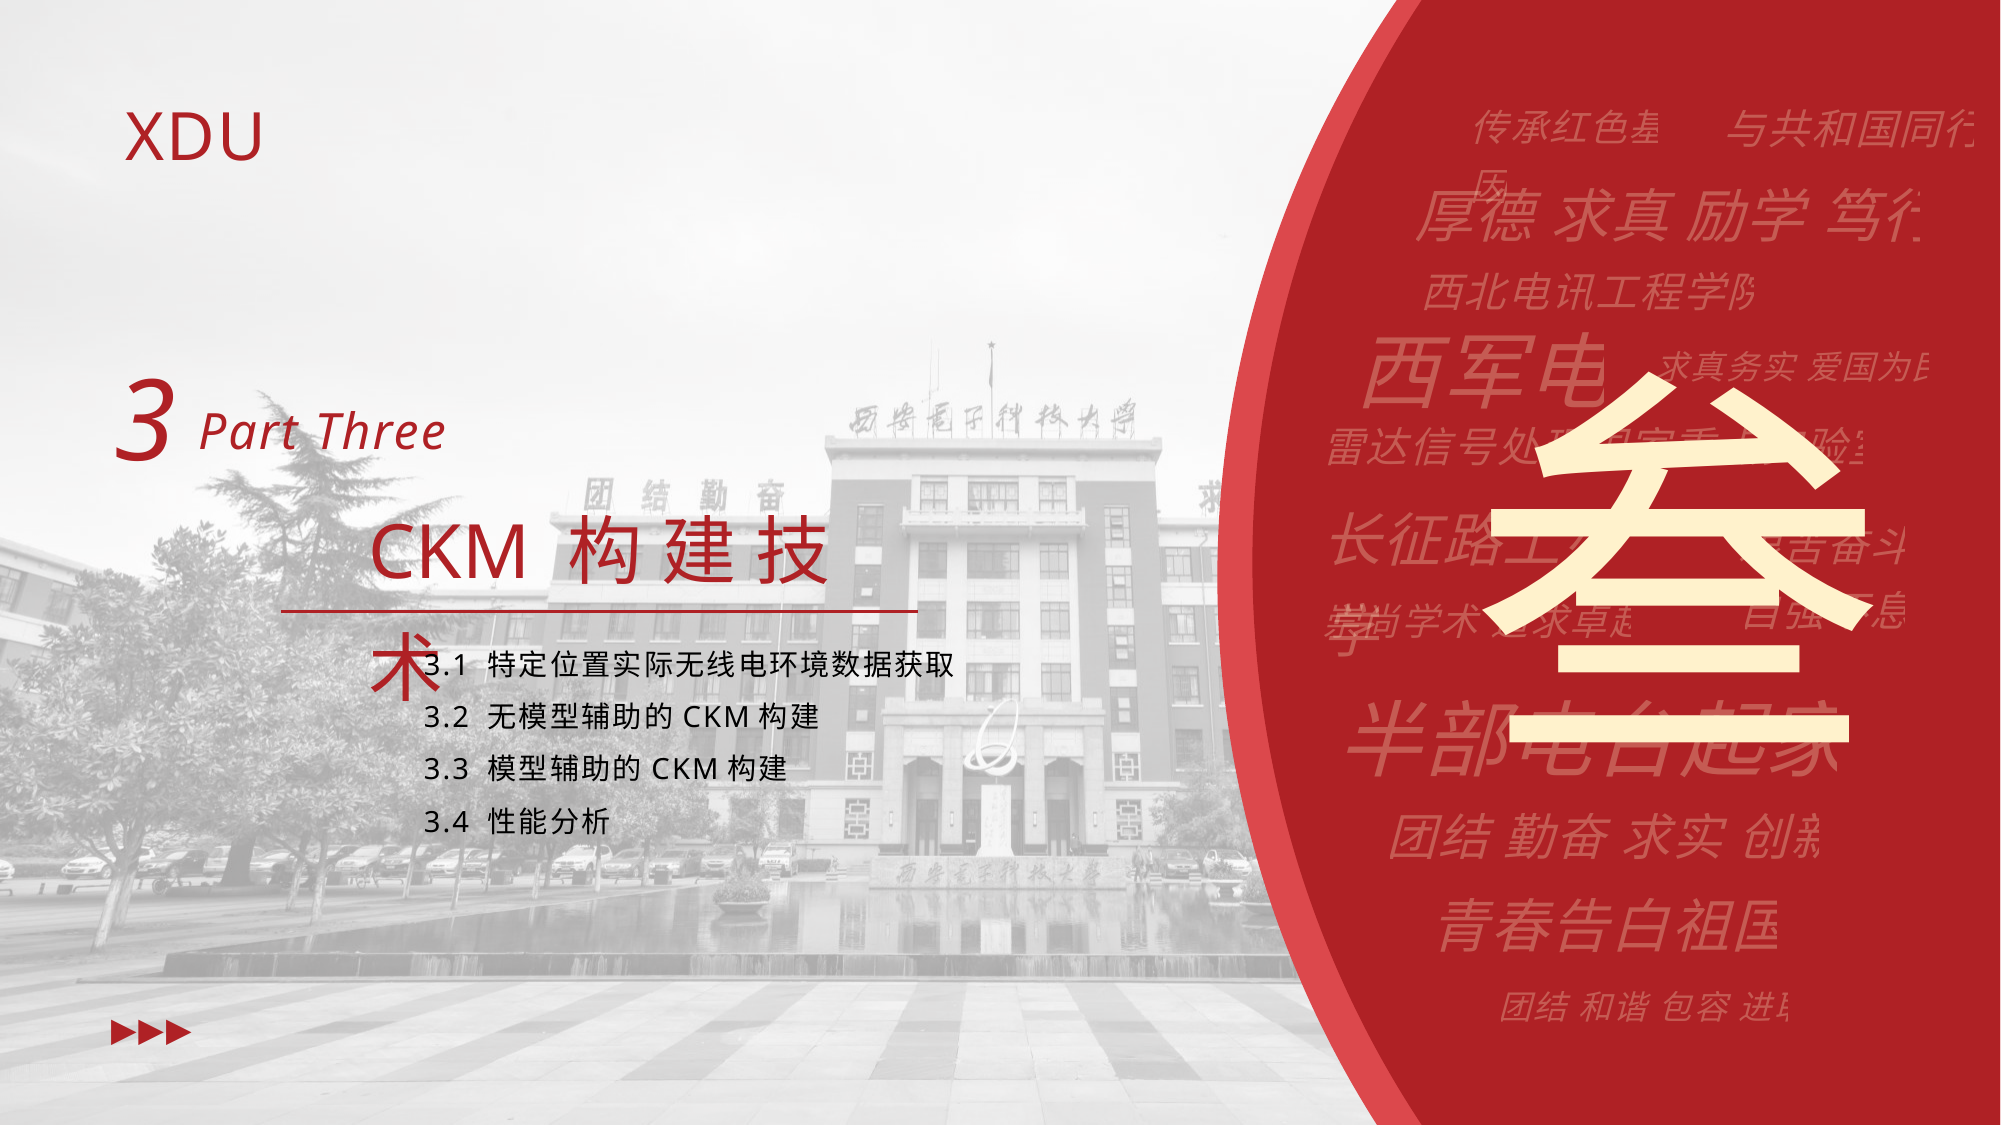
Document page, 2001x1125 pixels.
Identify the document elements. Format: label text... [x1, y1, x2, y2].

text_box 3.1 特定位置实际无线电环境数据获取 3.2 无模型辅助的CKM构建 3.3 模型辅助的CKM构建 3.4 性能分析 [409, 706, 1000, 846]
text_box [94, 300, 1095, 706]
text_box 叁 [1454, 300, 1901, 815]
